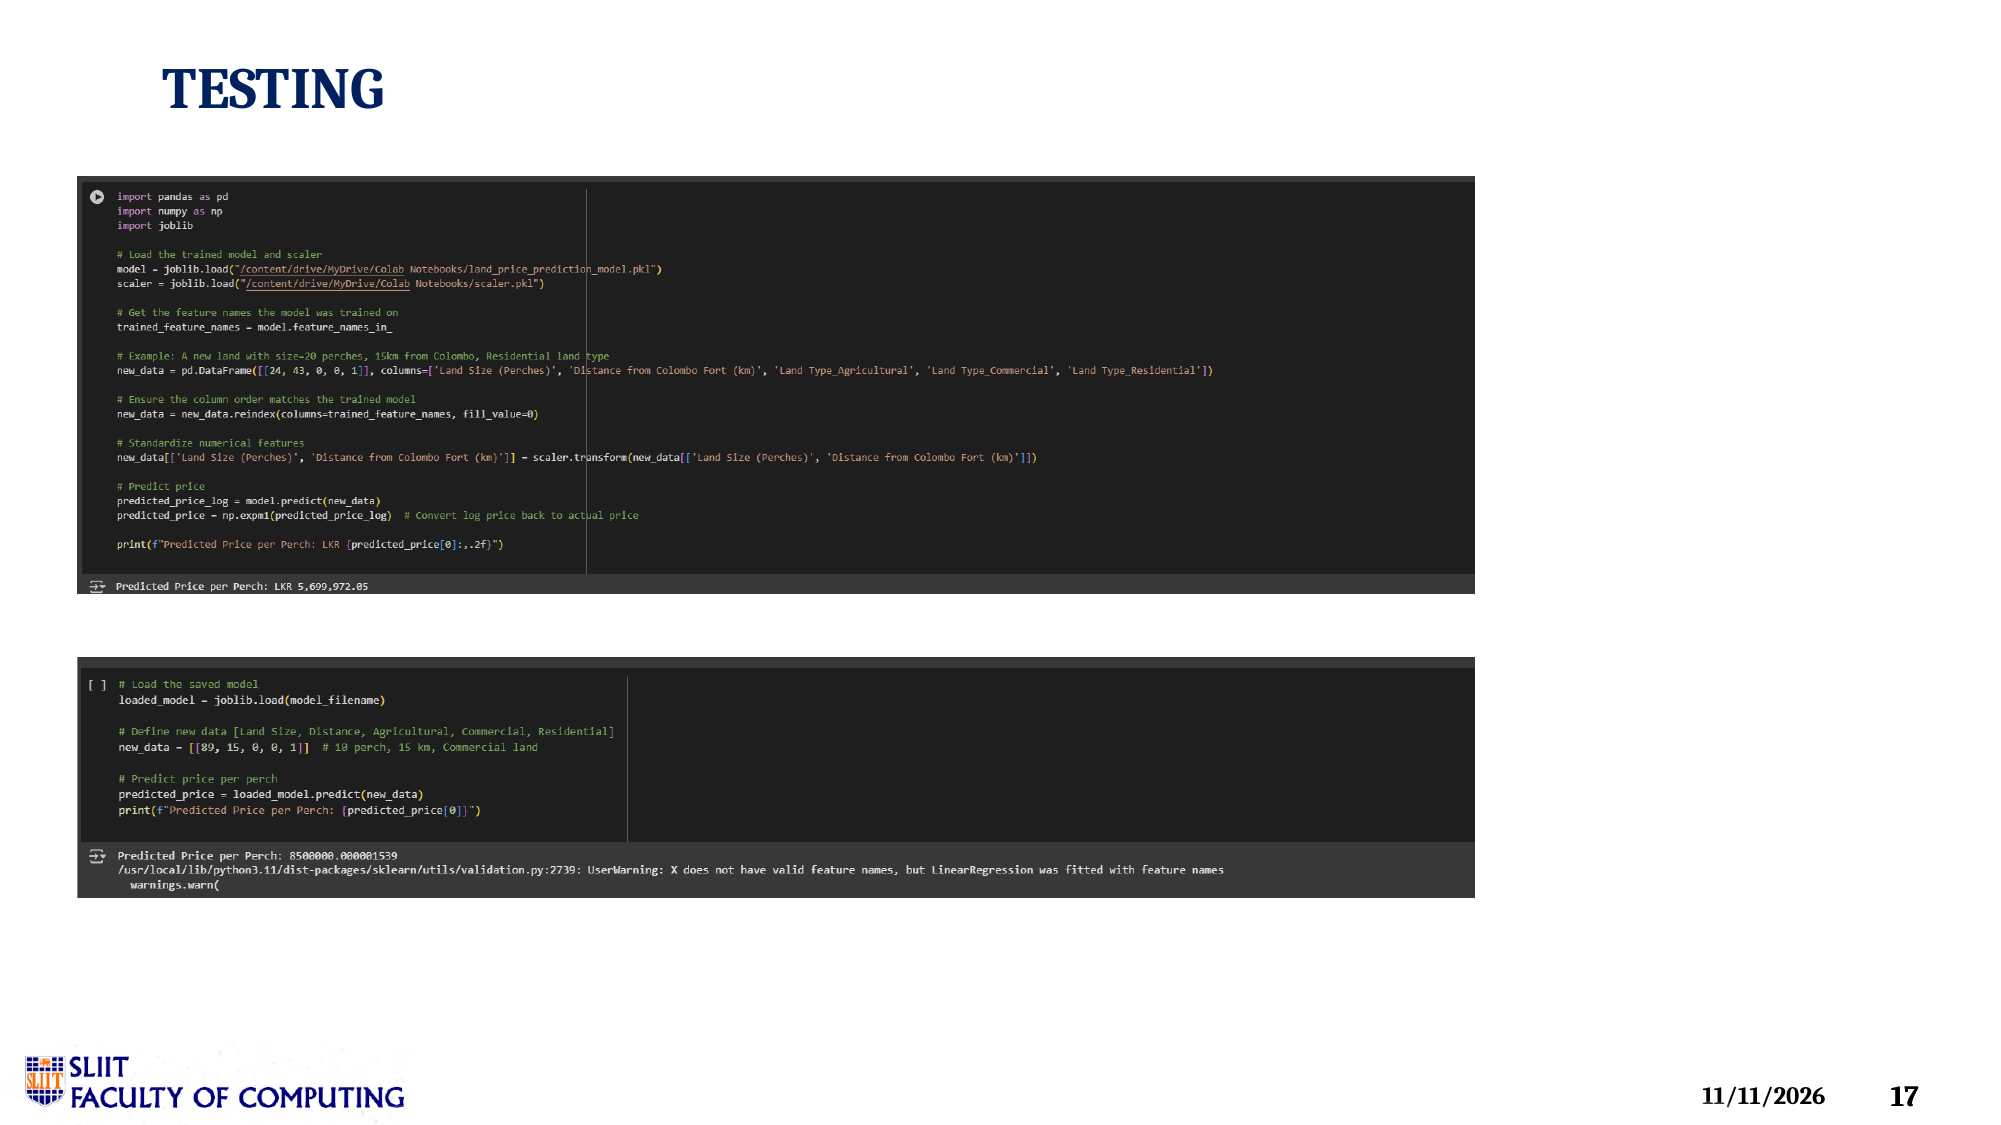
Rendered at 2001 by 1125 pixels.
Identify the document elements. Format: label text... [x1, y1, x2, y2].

picture [77, 176, 1476, 595]
picture [77, 657, 1476, 898]
text_box TESTING [0, 42, 681, 128]
picture [0, 1045, 413, 1124]
